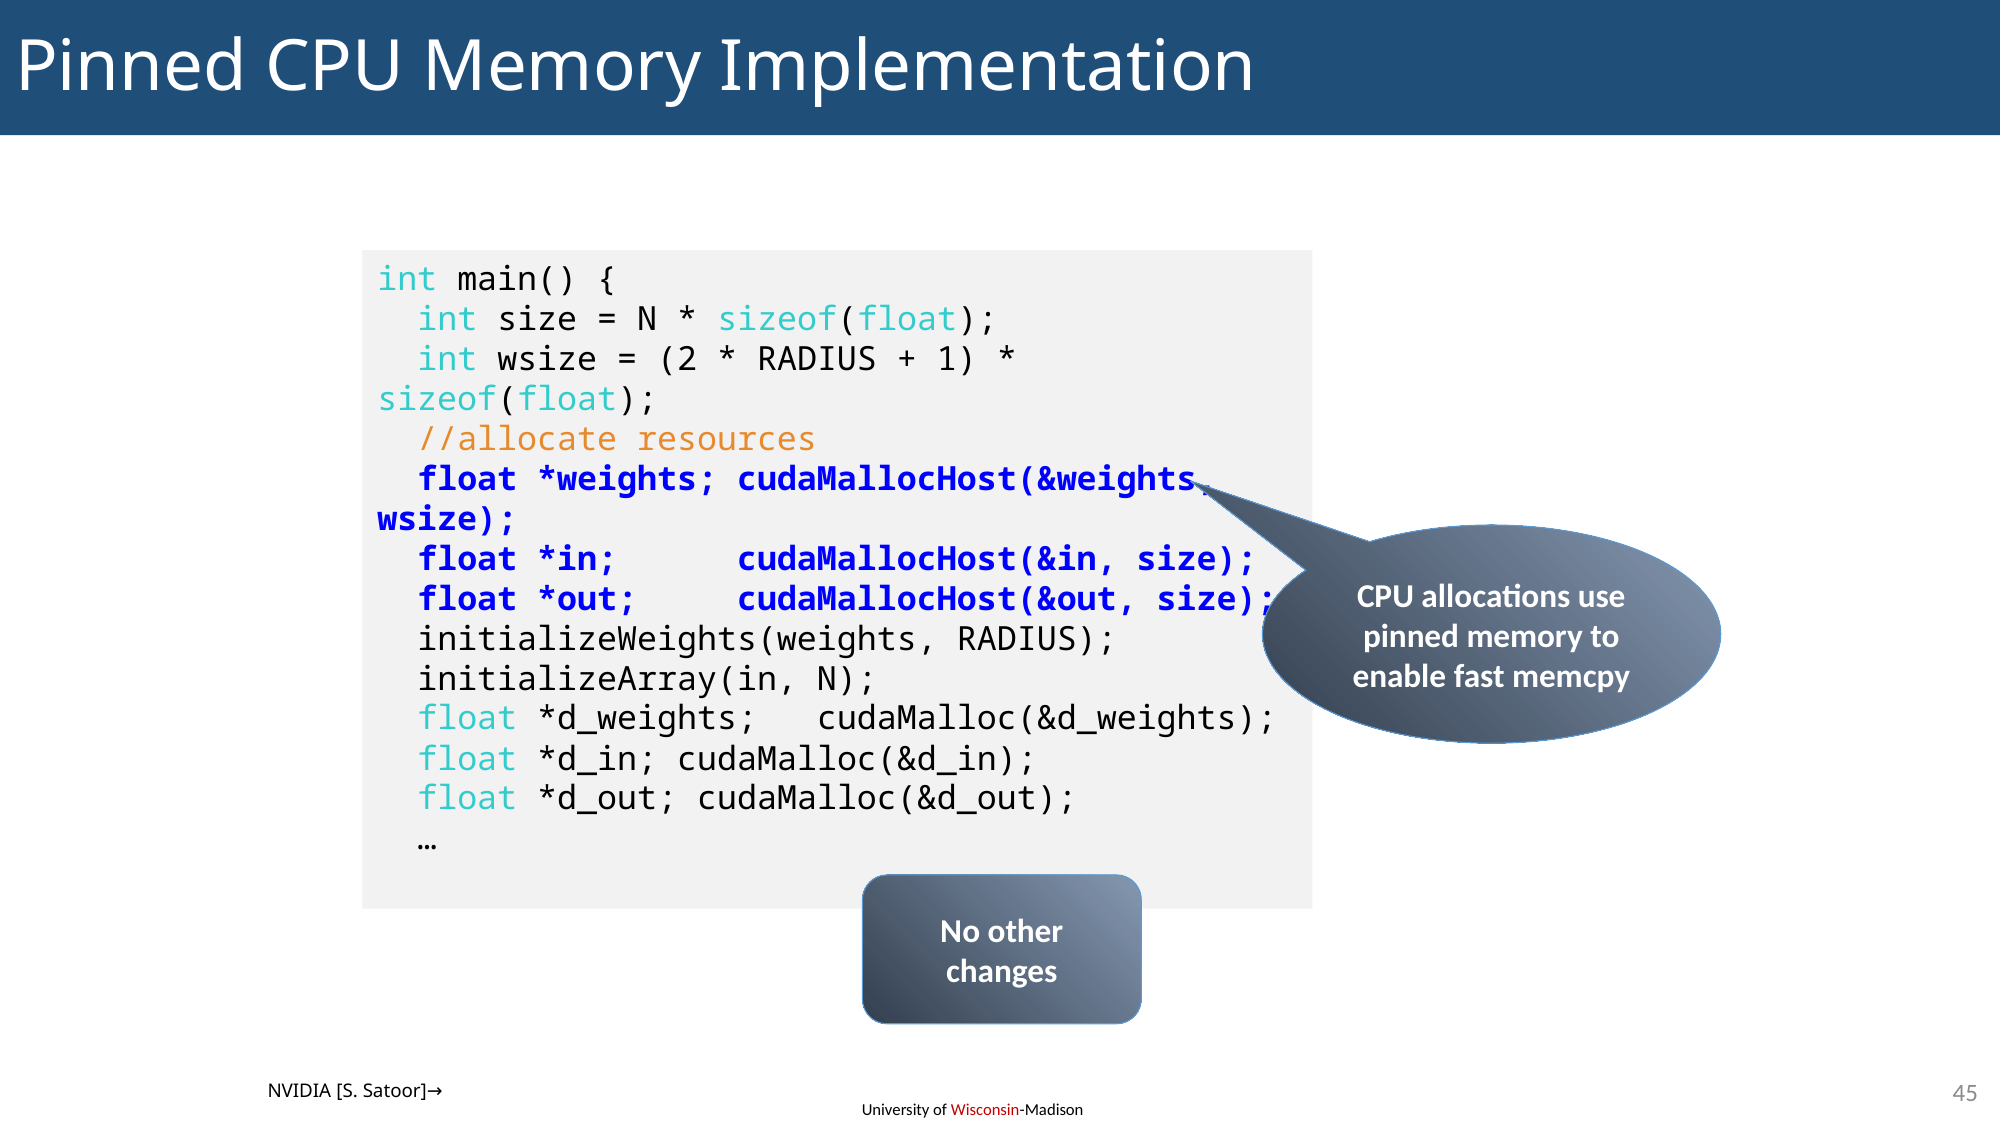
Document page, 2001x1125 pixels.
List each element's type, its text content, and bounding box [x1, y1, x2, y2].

slide_number 45 [1879, 1069, 1994, 1114]
text_box CPU allocations use pinned memory to enable fast memcpy [1189, 480, 1722, 744]
text_box NVIDIA [S. Satoor]→ [252, 1071, 458, 1109]
text_box int main() { int size = N * sizeof(float); int wsize = (2 * RADIUS + 1) * sizeof(float); //allocate resources float *weights; cudaMallocHost(&weights, wsize); float *in; cudaMallocHost(&in, size); float *out; cudaMallocHost(&out, size); initializeWeights(weights, RADIUS); initializeArray(in, N); float *d_weights; cudaMalloc(&d_weights); float *d_in; cudaMalloc(&d_in); float *d_out; cudaMalloc(&d_out); … [362, 250, 1313, 909]
text_box No other changes [861, 874, 1142, 1025]
title Pinned CPU Memory Implementation [0, 0, 2000, 136]
